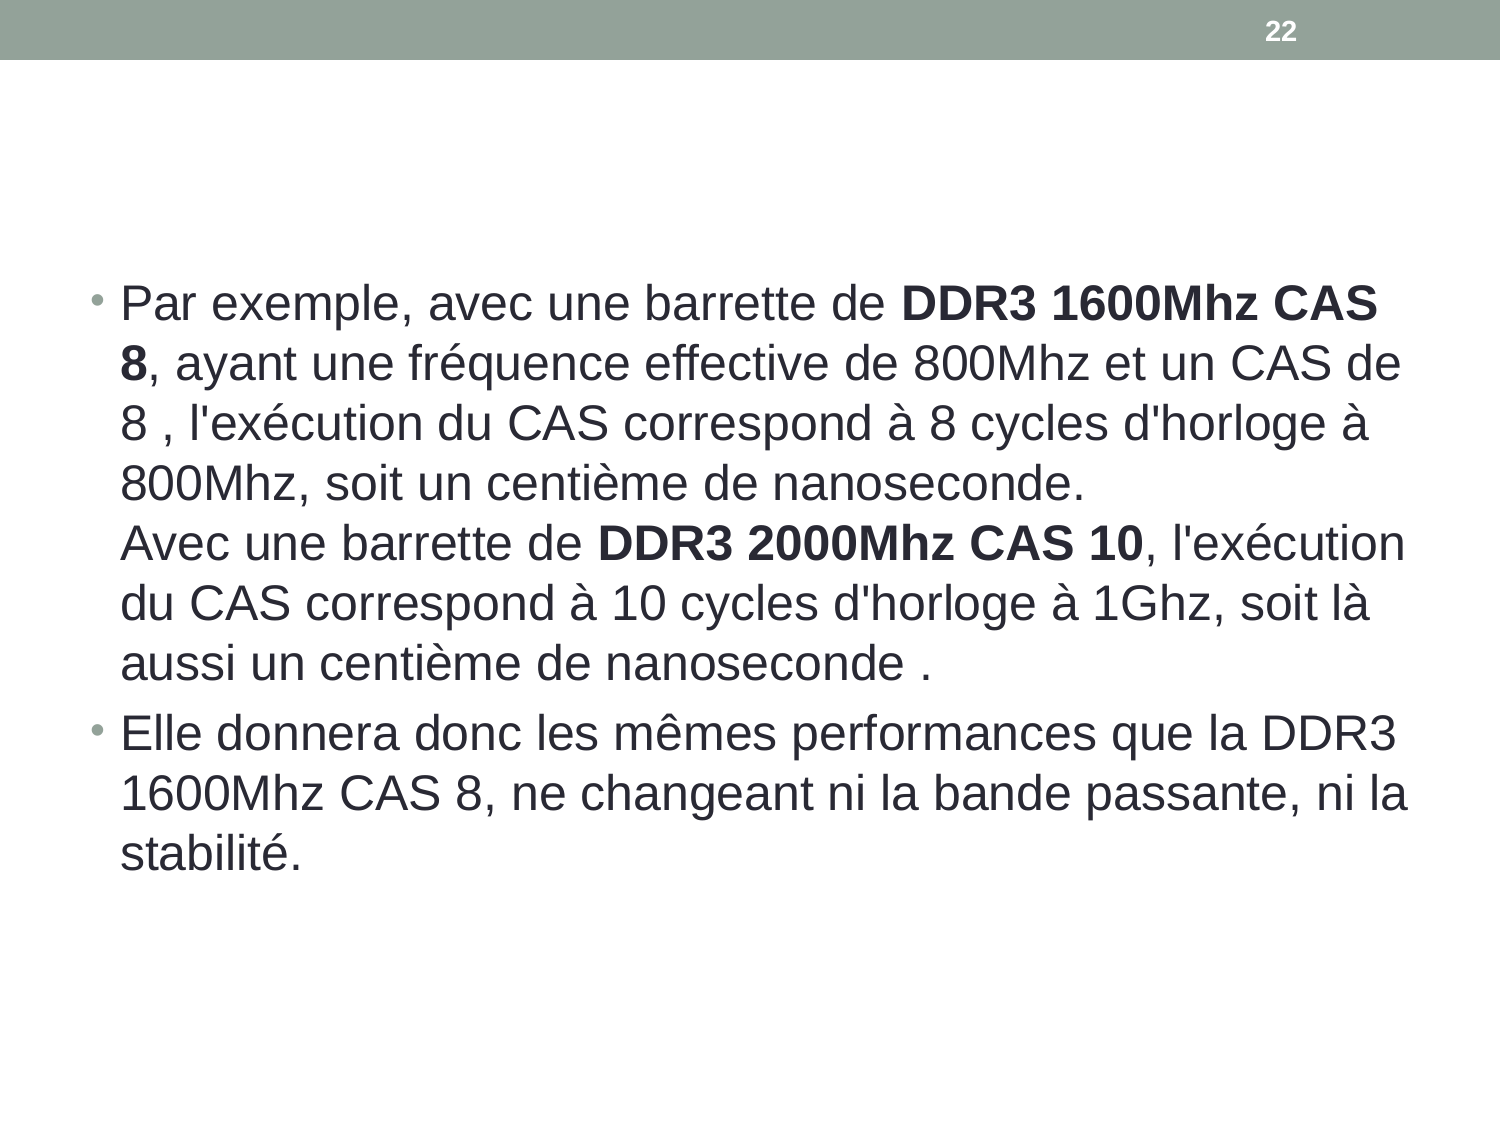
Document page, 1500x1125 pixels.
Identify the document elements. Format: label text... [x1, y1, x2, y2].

list Par exemple, avec une barrette de DDR3 1600Mhz CAS 8, ayant une fréquence effective de 800Mhz et un CAS de 8 , l'exécution du CAS correspond à 8 cycles d'horloge à 800Mhz, soit un centième de nanoseconde. Avec une barrette de DDR3 2000Mhz CAS 10, l'exécution du CAS correspond à 10 cycles d'horloge à 1Ghz, soit là aussi un centième de nanoseconde . Elle donnera donc les mêmes performances que la DDR3 1600Mhz CAS 8, ne changeant ni la bande passante, ni la stabilité. [75, 262, 1425, 1063]
slide_number 22 [1250, 3, 1425, 57]
